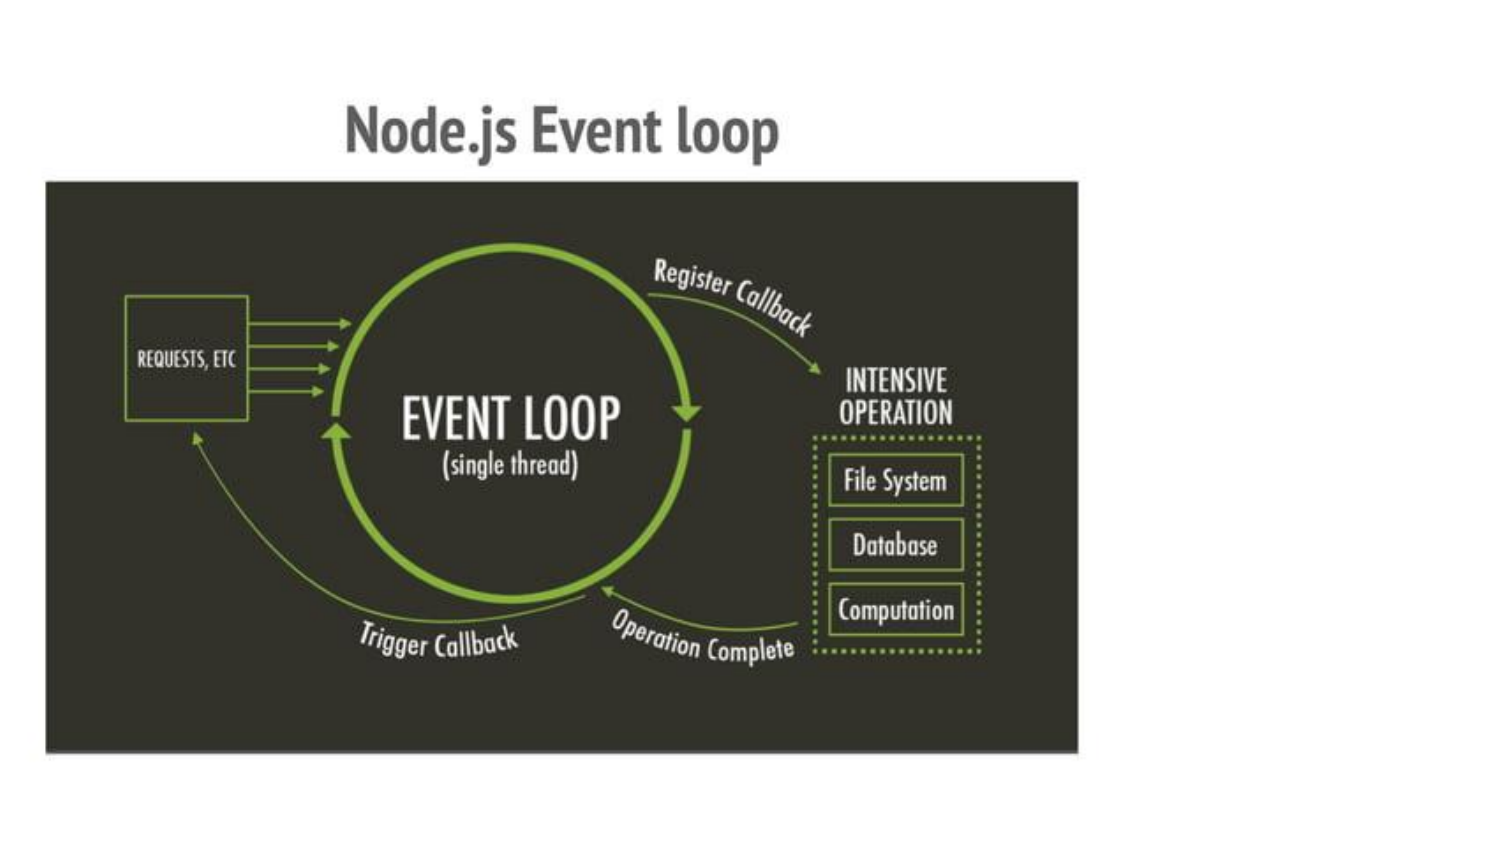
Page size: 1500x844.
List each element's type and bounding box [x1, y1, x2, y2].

picture [0, 0, 1126, 844]
